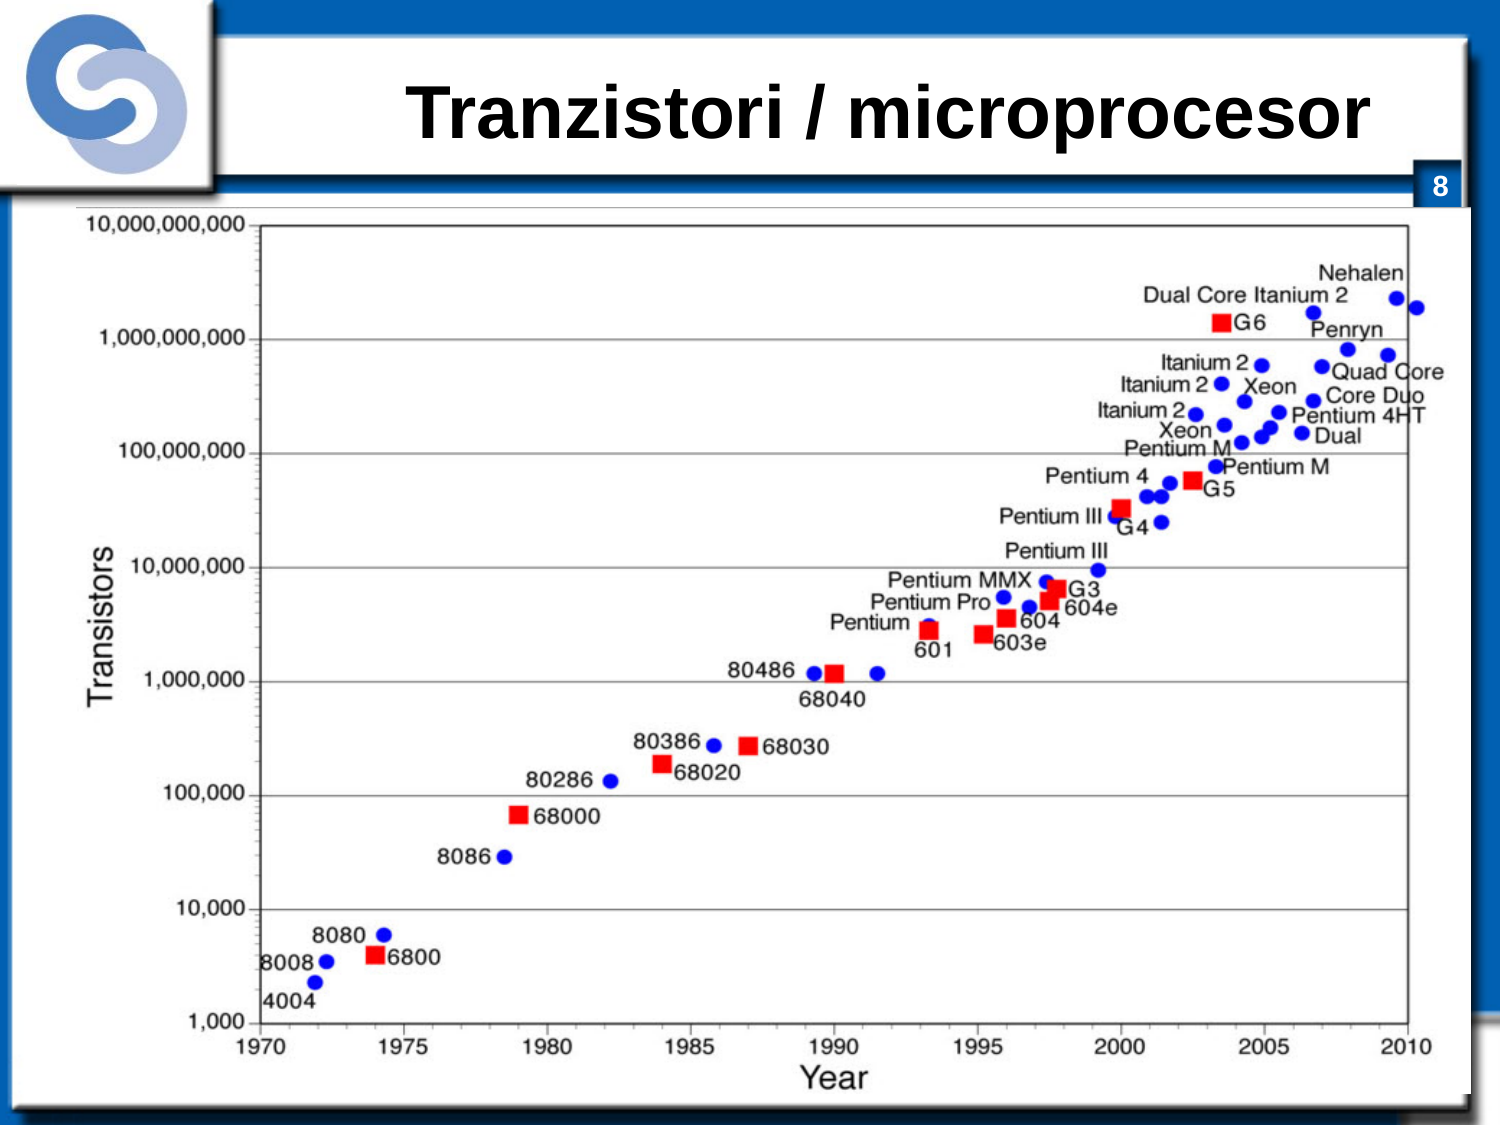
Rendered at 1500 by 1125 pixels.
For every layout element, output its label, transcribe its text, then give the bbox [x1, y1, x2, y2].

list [75, 207, 1471, 1095]
picture [0, 0, 1500, 1125]
title Tranzistori / microprocesor [187, 42, 1388, 159]
